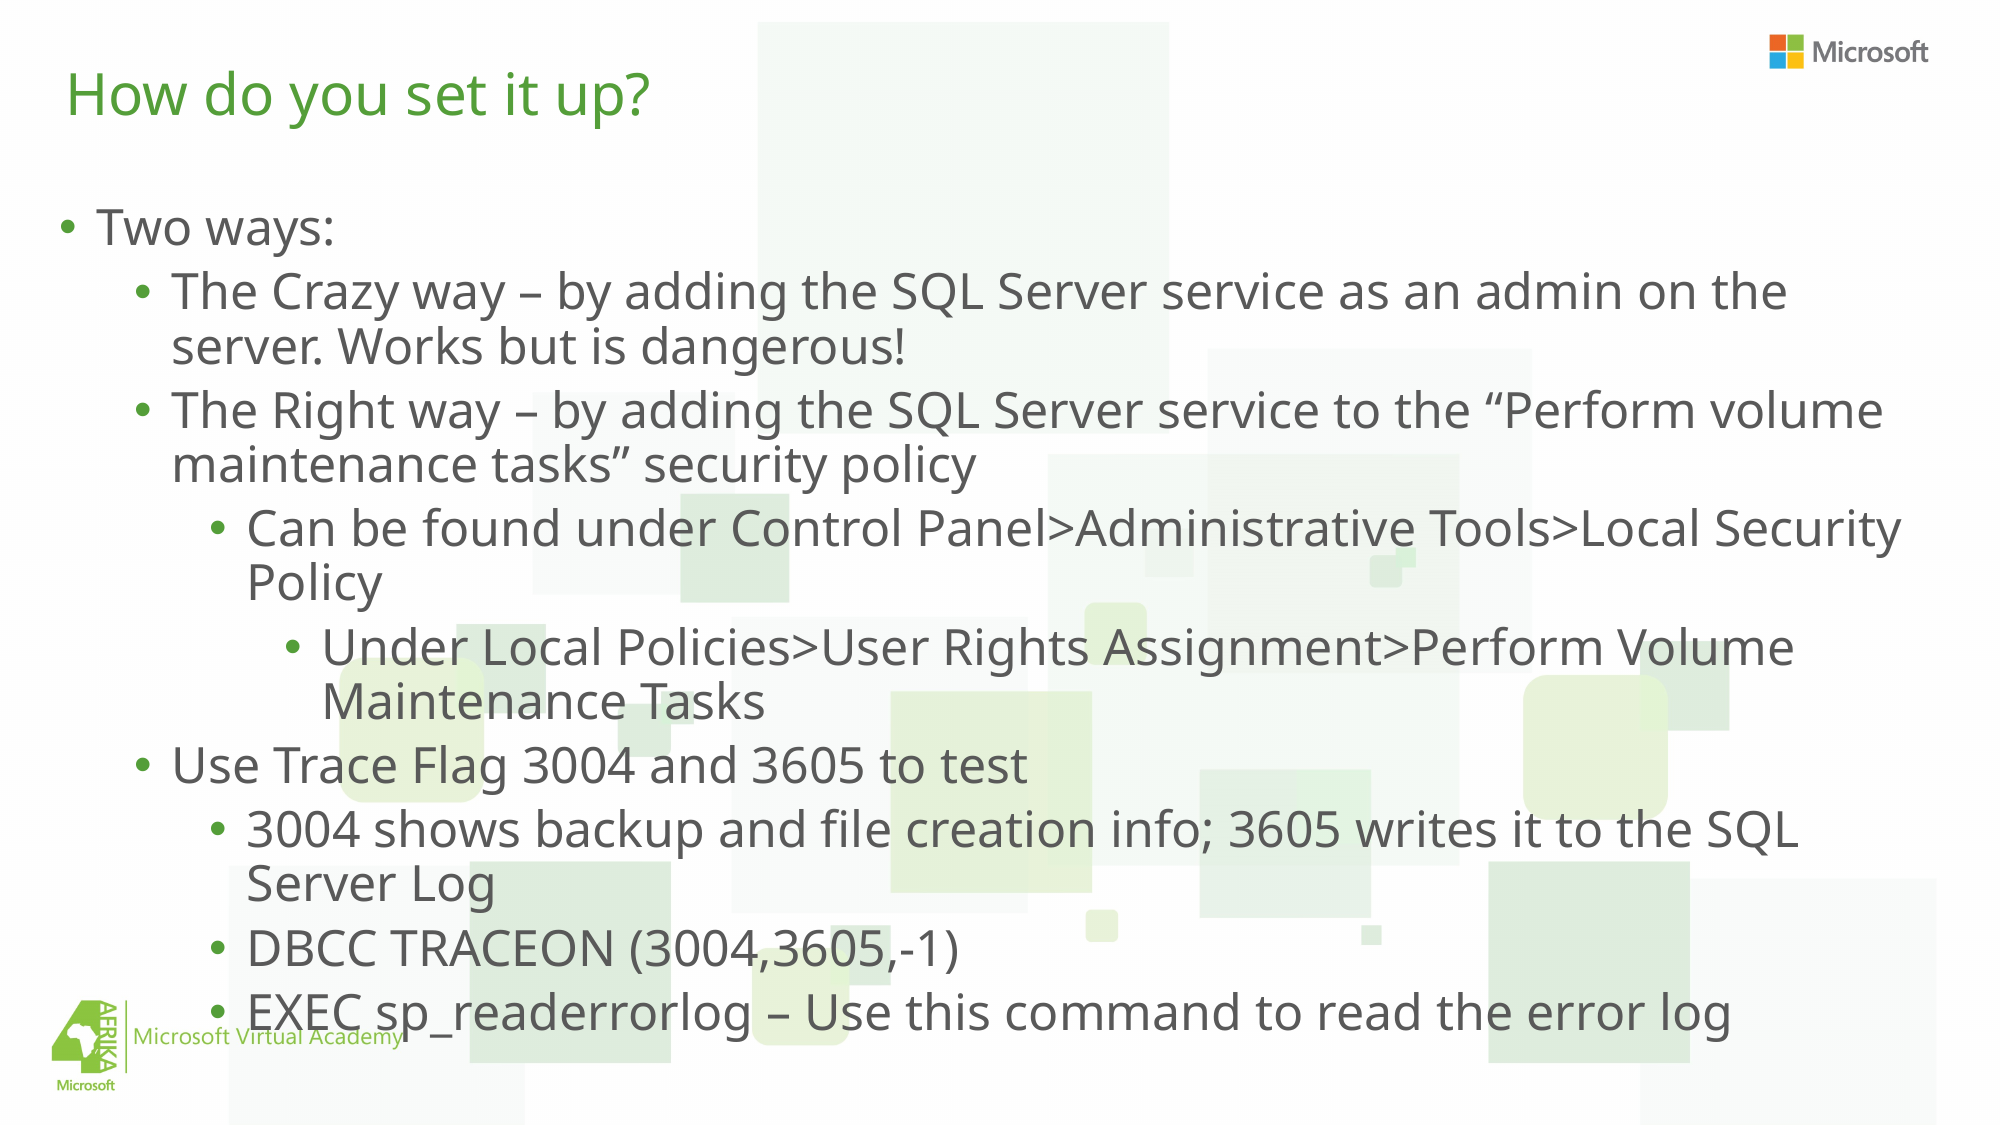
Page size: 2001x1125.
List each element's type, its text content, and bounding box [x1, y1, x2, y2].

picture [0, 0, 2001, 1125]
title How do you set it up? [50, 37, 1776, 157]
list Two ways: The Crazy way – by adding the SQL Server service as an admin on the server. Works but is dangerous! The Right way – by adding the SQL Server service to the “Perform volume maintenance tasks” security policy Can be found under Control Panel>Administrative Tools>Local Security Policy Under Local Policies>User Rights Assignment>Perform Volume Maintenance Tasks Use Trace Flag 3004 and 3605 to test 3004 shows backup and file creation info; 3605 writes it to the SQL Server Log DBCC TRACEON (3004,3605,-1) EXEC sp_readerrorlog – Use this command to read the error log [44, 195, 1956, 949]
